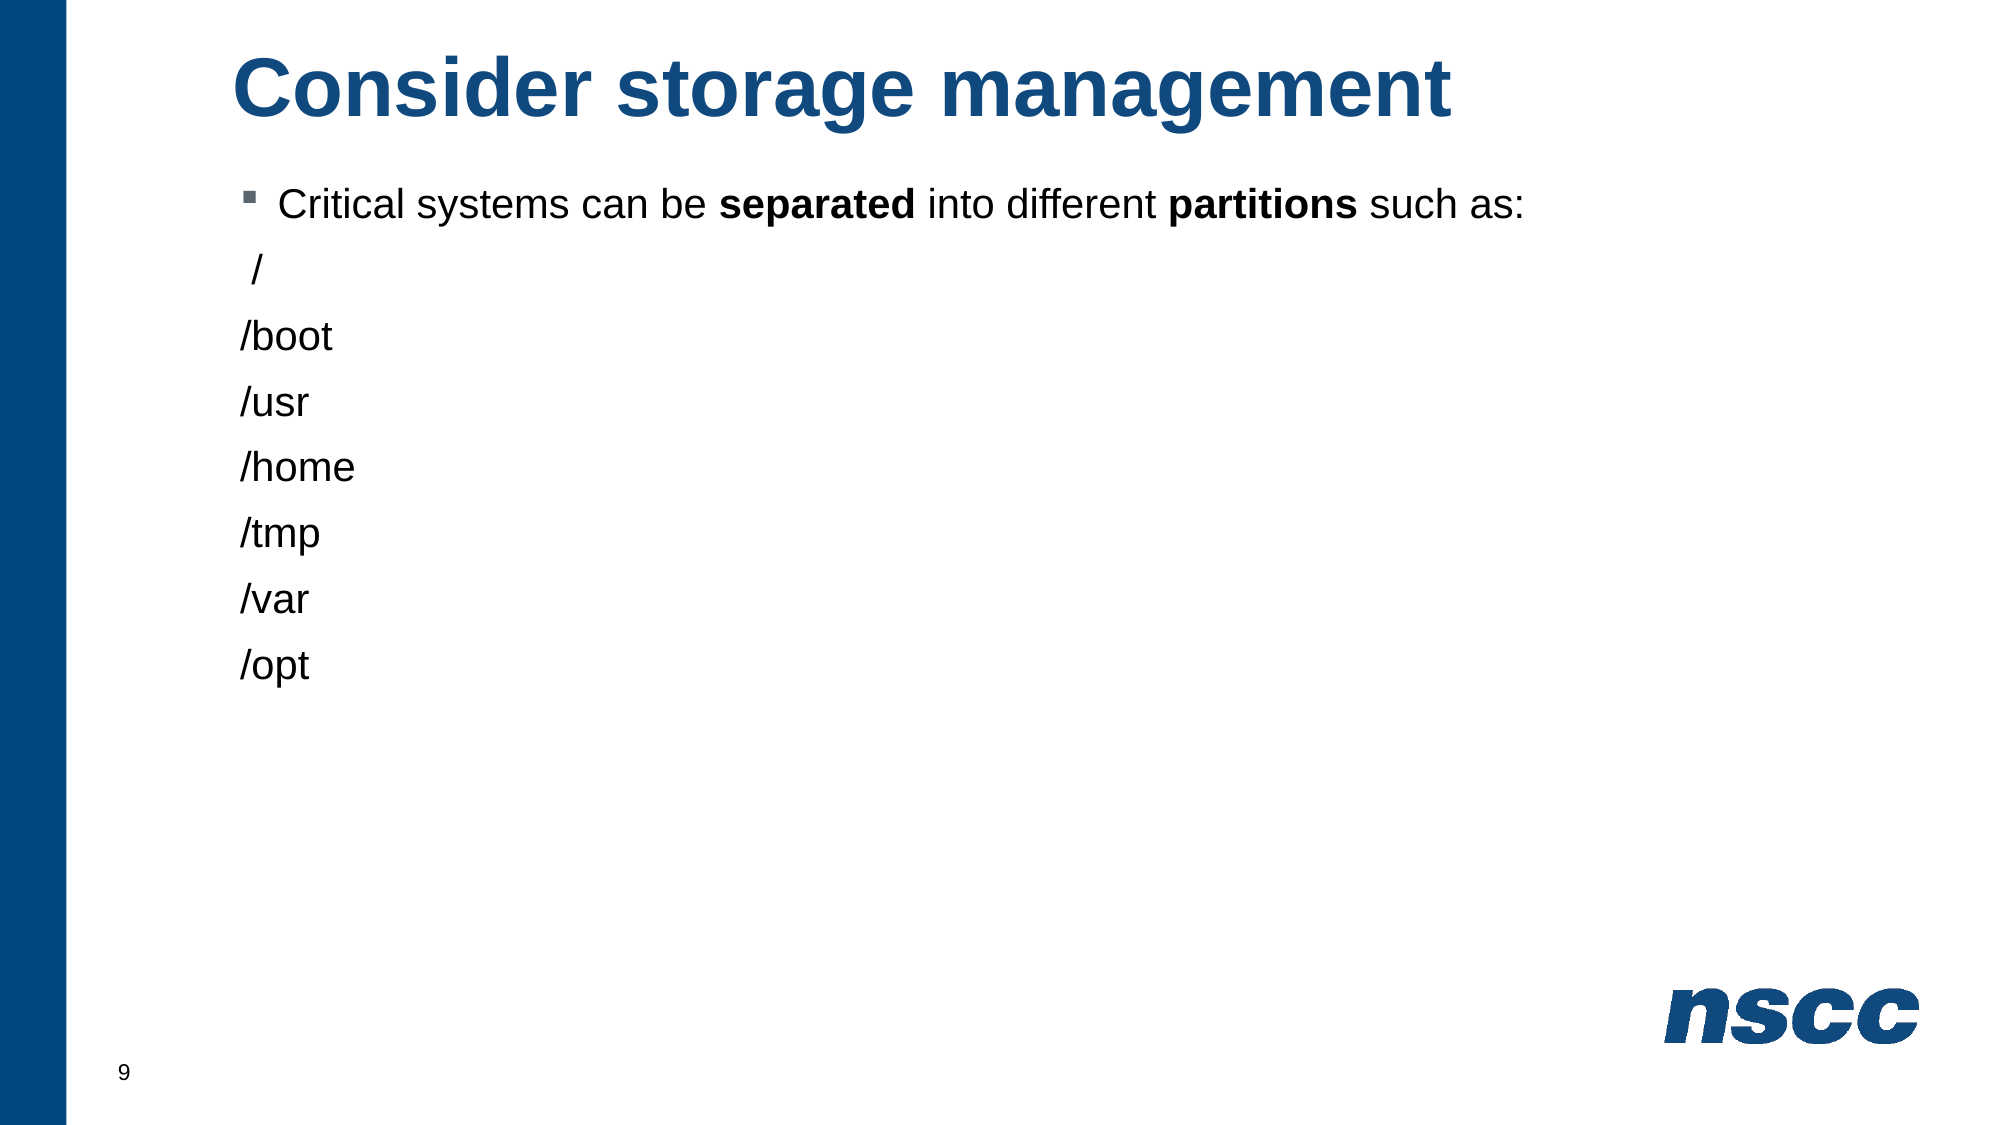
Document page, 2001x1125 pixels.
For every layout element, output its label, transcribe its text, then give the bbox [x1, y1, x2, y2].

list Critical systems can be separated into different partitions such as: / /boot /usr /home /tmp /var /opt [225, 174, 1602, 930]
title Consider storage management [225, 32, 1475, 134]
slide_number 9 [103, 1050, 189, 1111]
picture [1662, 986, 1921, 1046]
